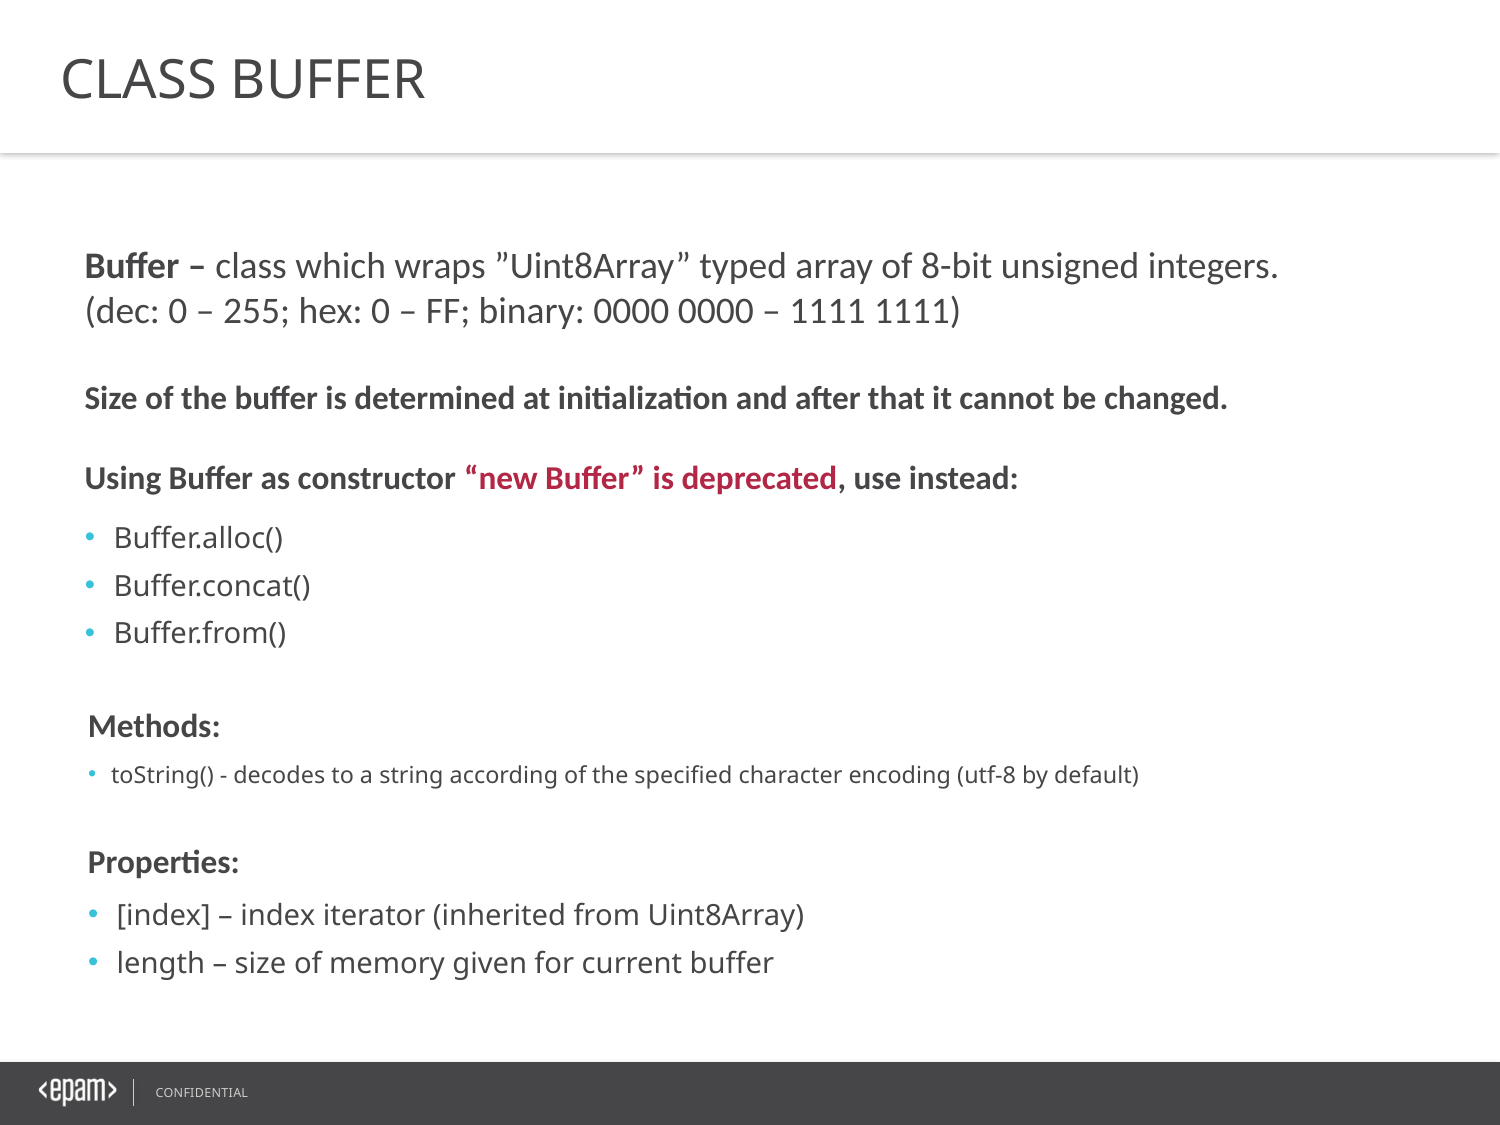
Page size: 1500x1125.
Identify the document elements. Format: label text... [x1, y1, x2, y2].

text_box [index] – index iterator (inherited from Uint8Array) length – size of memory given for current buffer [73, 888, 1406, 1024]
picture [38, 1078, 117, 1107]
text_box toString() - decodes to a string according of the specified character encoding (utf-8 by default) [73, 752, 1406, 813]
text_box Methods: [73, 696, 589, 752]
list Buffer.alloc() Buffer.concat() Buffer.from() [69, 511, 456, 673]
list CLASS BUFFER [0, 0, 1500, 153]
text_box Buffer – class which wraps ”Uint8Array” typed array of 8-bit unsigned integers. (dec: 0 – 255; hex: 0 – FF; binary: 0000 0000 – 1111 1111) Size of the buffer is determined at initialization and after that it cannot be changed. Using Buffer as constructor “new Buffer” is deprecated, use instead: [69, 233, 1424, 504]
text_box Properties: [73, 833, 589, 888]
